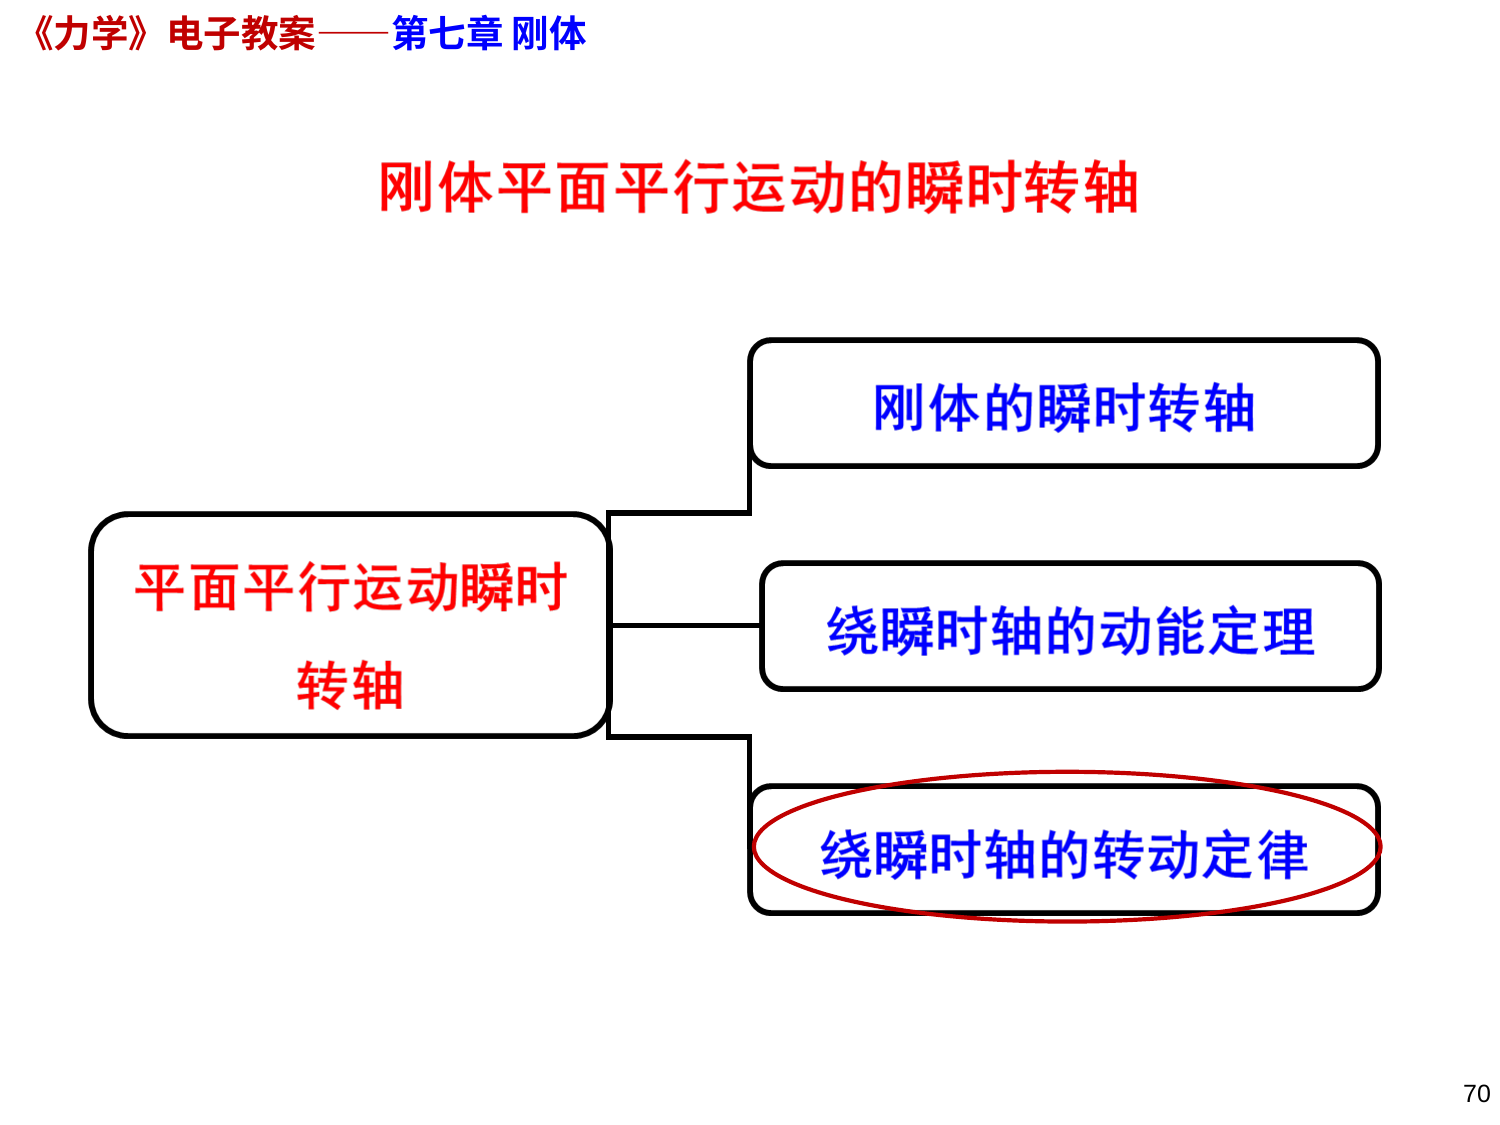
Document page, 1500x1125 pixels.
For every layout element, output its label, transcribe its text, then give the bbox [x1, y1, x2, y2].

picture [759, 560, 1382, 693]
slide_number 70 [1155, 1070, 1500, 1125]
text_box [894, 769, 1240, 782]
picture [88, 511, 608, 747]
picture [341, 120, 1176, 254]
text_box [608, 399, 750, 623]
picture [747, 783, 1381, 918]
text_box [608, 625, 750, 850]
picture [747, 337, 1381, 471]
